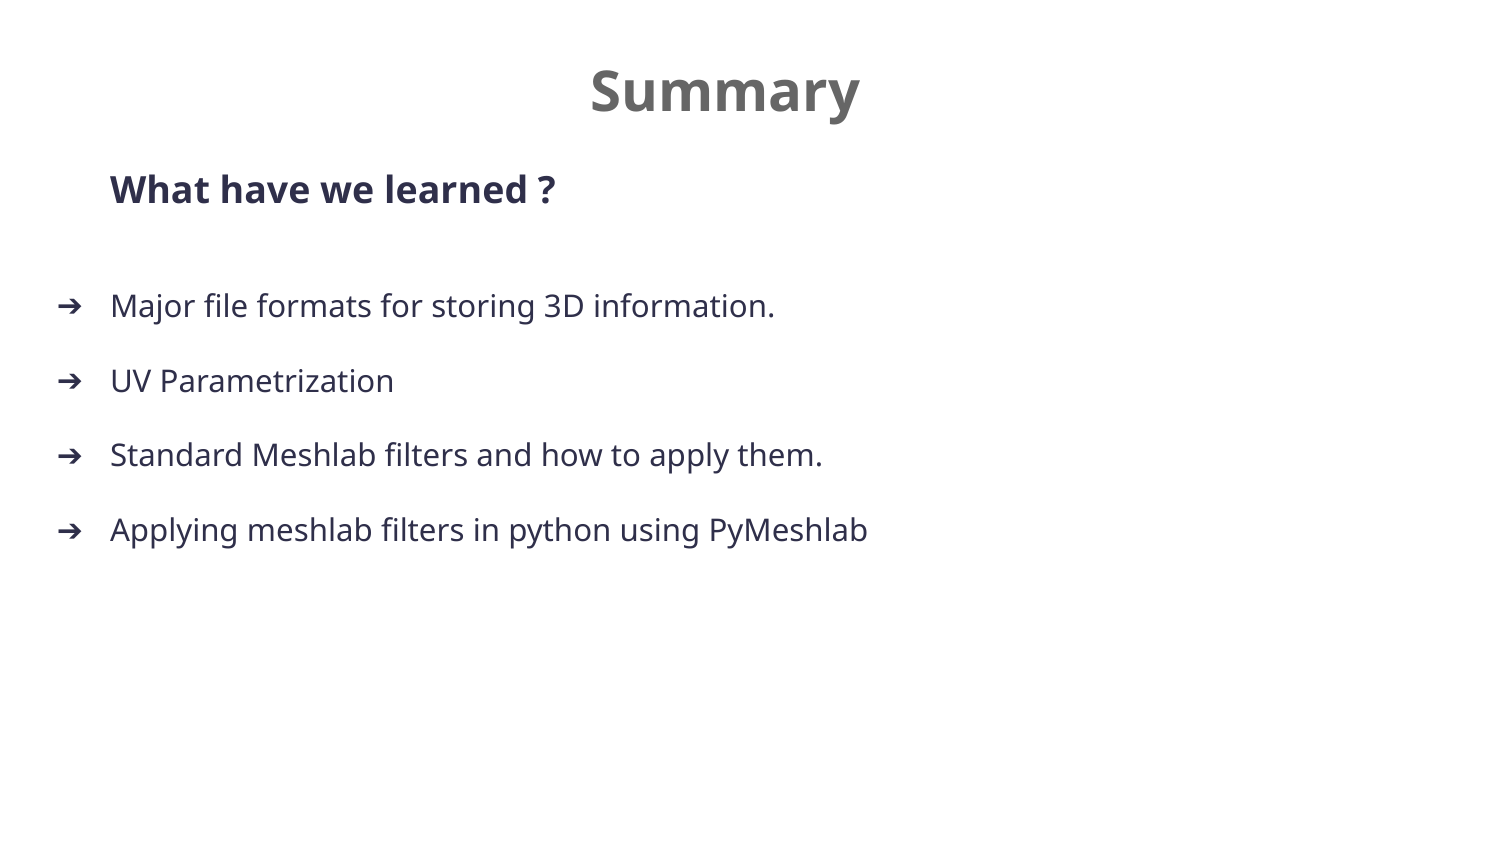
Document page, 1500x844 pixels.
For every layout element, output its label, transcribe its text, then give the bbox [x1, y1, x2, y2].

text_box What have we learned ? Major file formats for storing 3D information. UV Parametrization Standard Meshlab filters and how to apply them. Applying meshlab filters in python using PyMeshlab [19, 151, 1465, 593]
text_box Summary [424, 40, 1027, 138]
